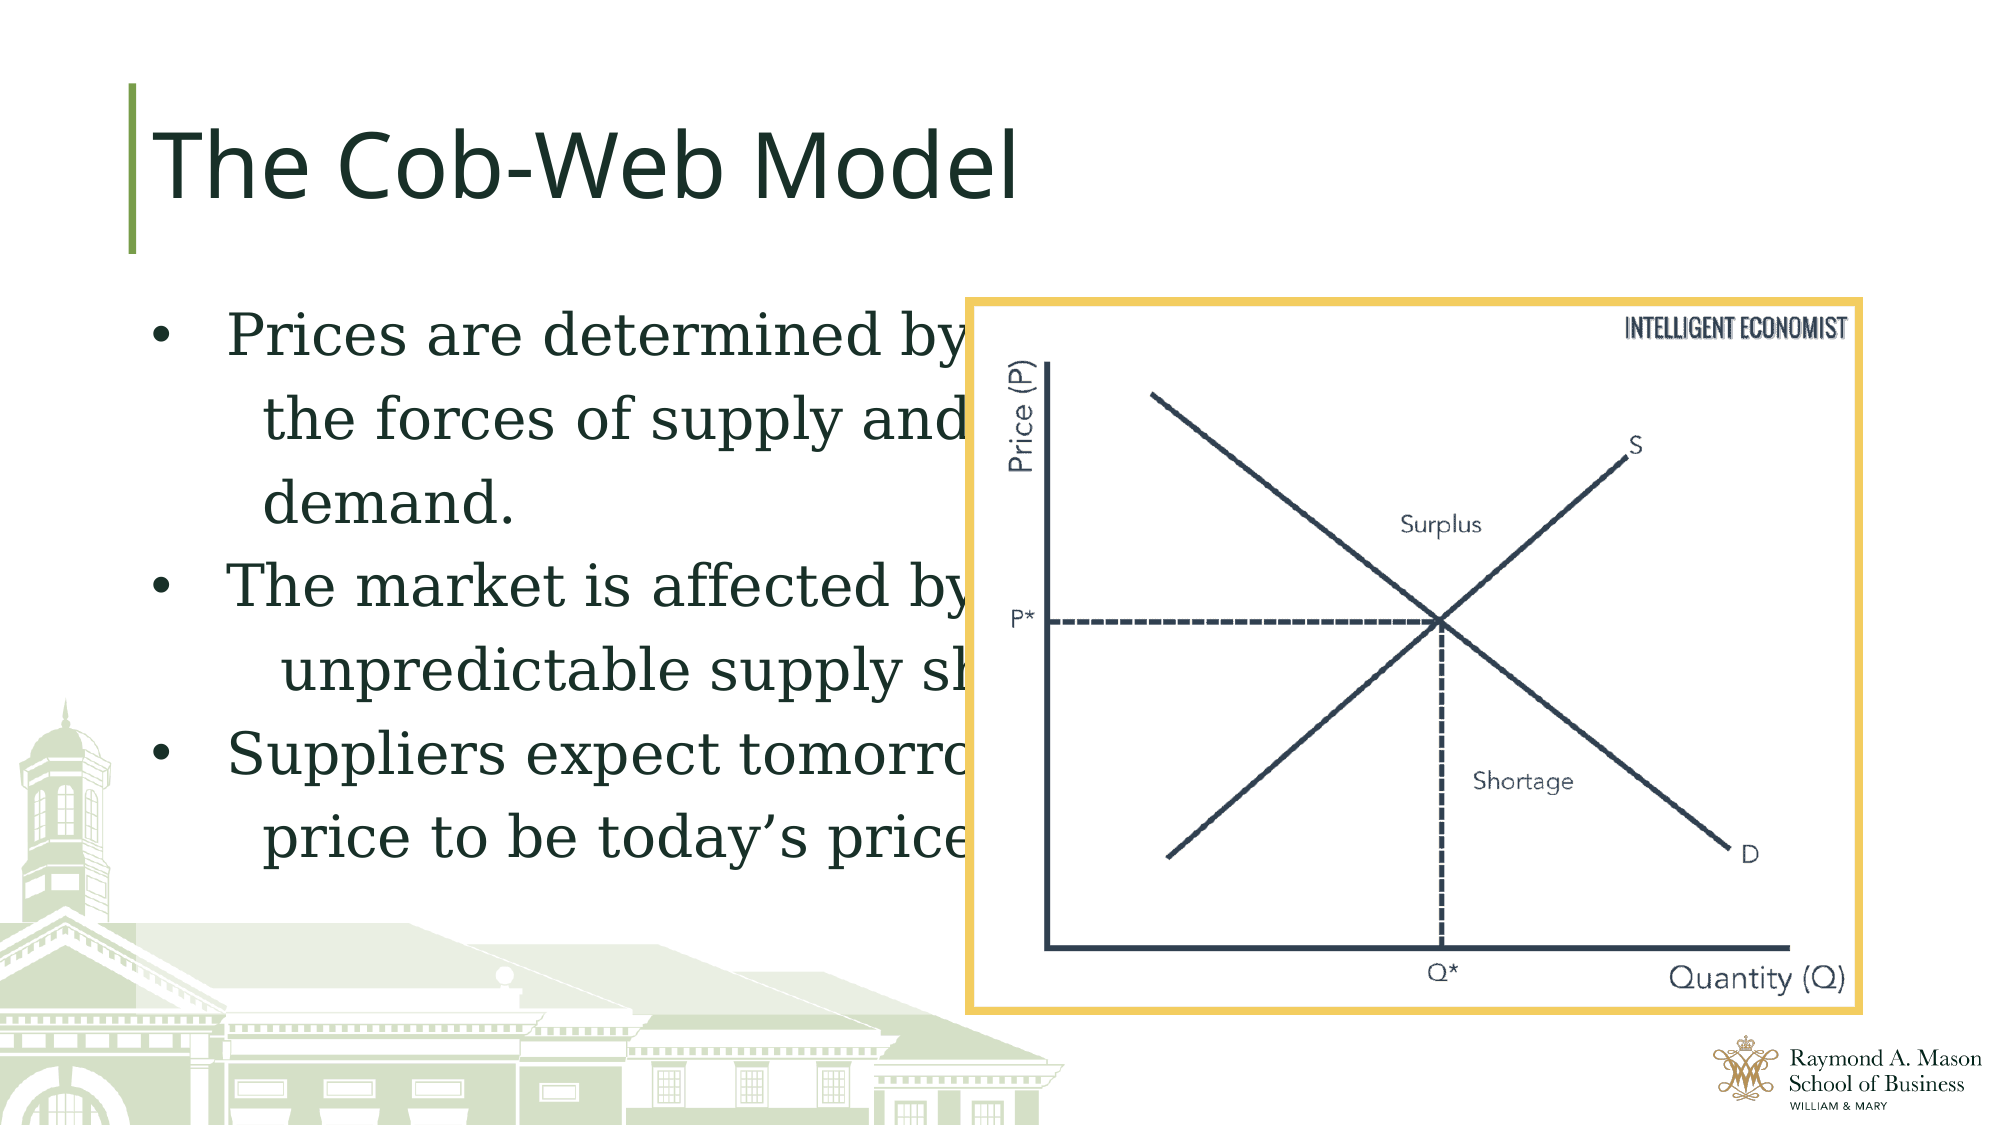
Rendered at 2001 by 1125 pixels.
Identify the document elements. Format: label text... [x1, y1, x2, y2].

title The Cob-Web Model [137, 59, 1863, 278]
list Prices are determined by the forces of supply and demand. The market is affected by unpredictable supply shocks. Suppliers expect tomorrow’s price to be today’s price. [136, 298, 965, 1015]
picture [0, 297, 1863, 1125]
picture [1713, 1035, 1982, 1110]
